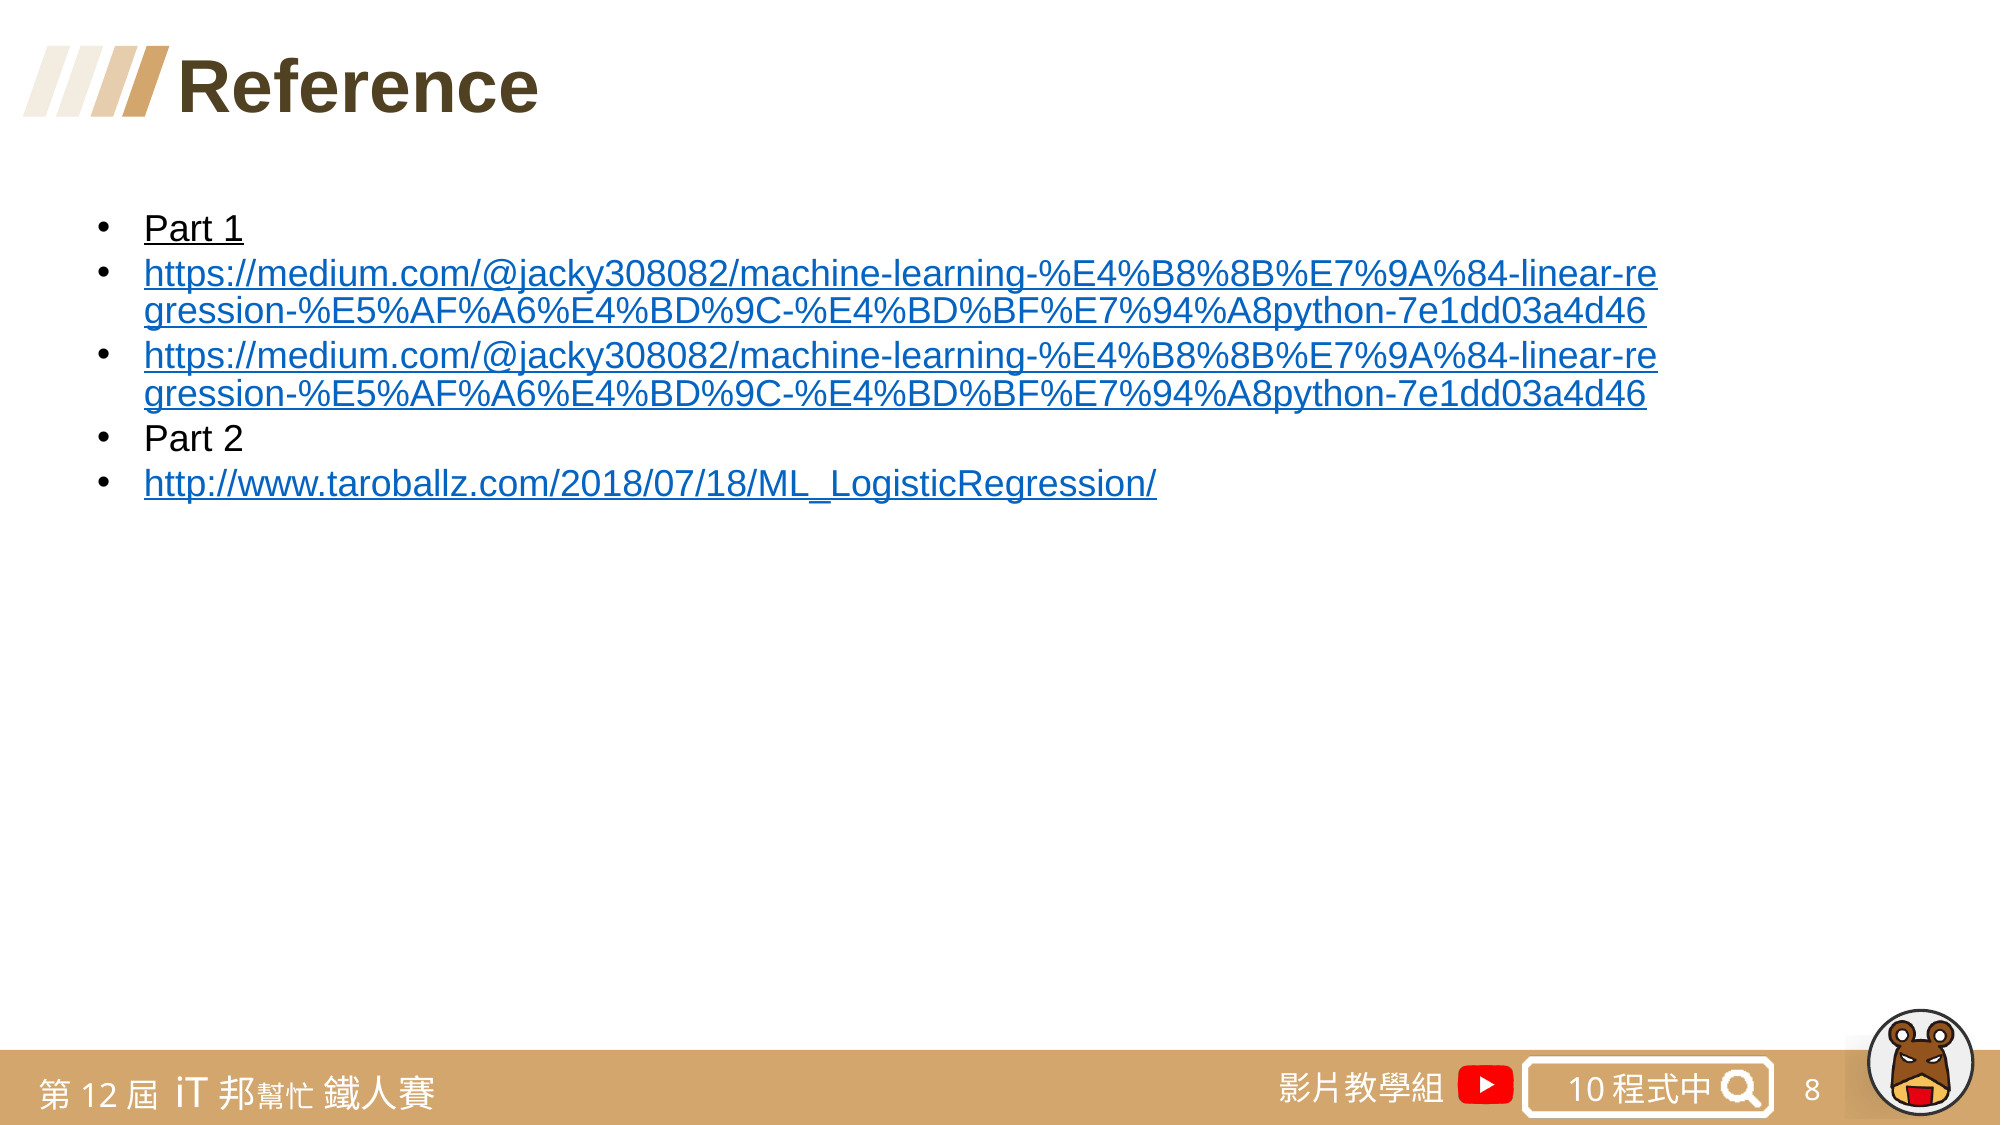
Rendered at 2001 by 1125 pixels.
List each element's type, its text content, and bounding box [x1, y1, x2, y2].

picture [1871, 1012, 1971, 1112]
text_box Part 1 https://medium.com/@jacky308082/machine-learning-%E4%B8%8B%E7%9A%84-linear-regression-%E5%AF%A6%E4%BD%9C-%E4%BD%BF%E7%94%A8python-7e1dd03a4d46 https://medium.com/@jacky308082/machine-learning-%E4%B8%8B%E7%9A%84-linear-regression-%E5%AF%A6%E4%BD%9C-%E4%BD%BF%E7%94%A8python-7e1dd03a4d46 Part 2 http://www.taroballz.com/2018/07/18/ML_LogisticRegression/ [82, 196, 1675, 437]
picture [1410, 962, 1774, 1125]
list Reference [162, 40, 1691, 138]
